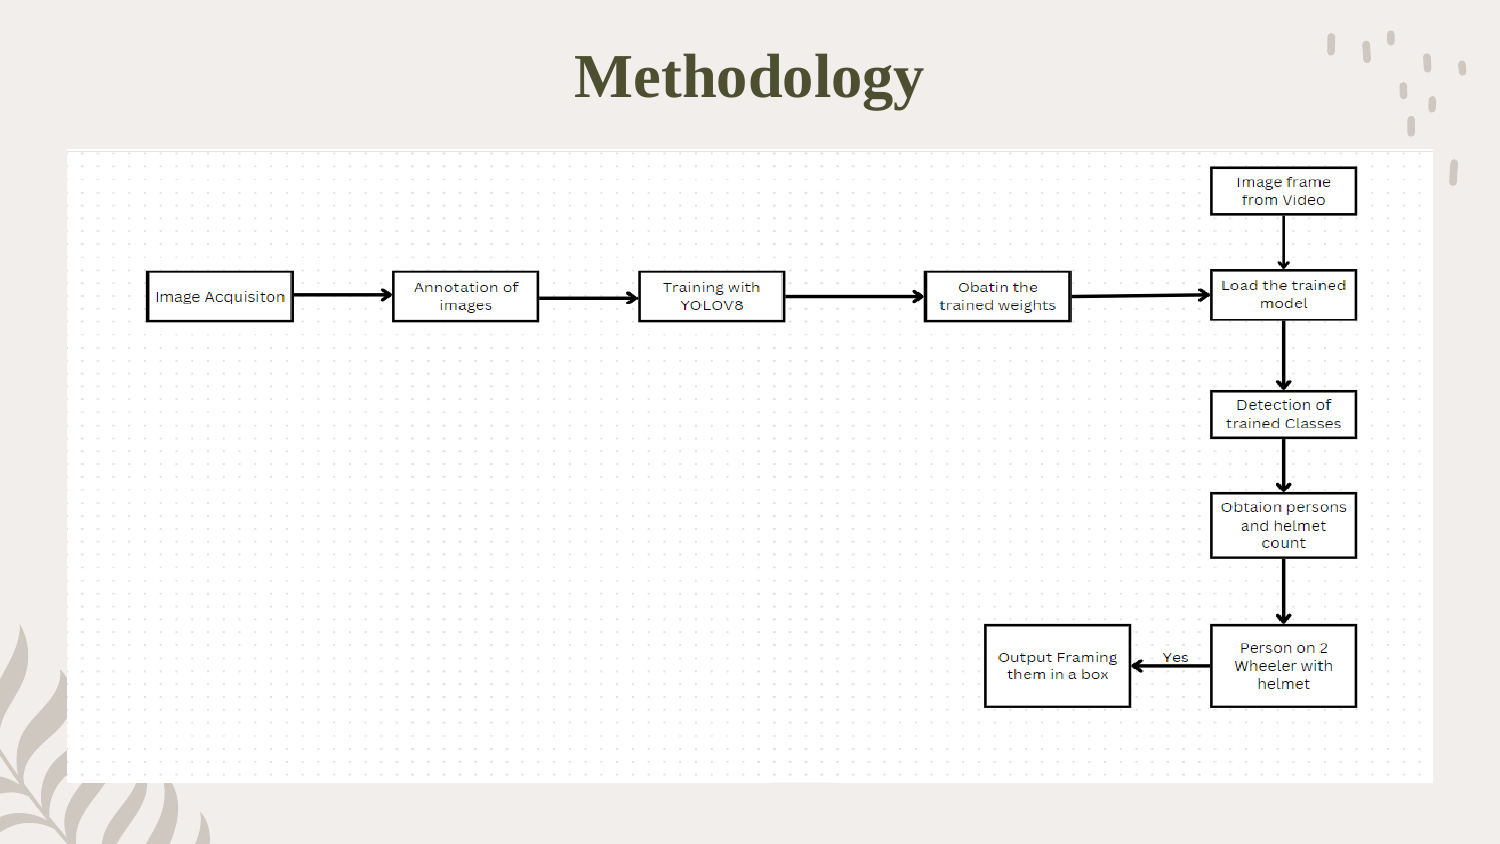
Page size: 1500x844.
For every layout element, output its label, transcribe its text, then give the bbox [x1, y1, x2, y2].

picture [67, 149, 1433, 783]
title Methodology [118, 19, 1382, 105]
